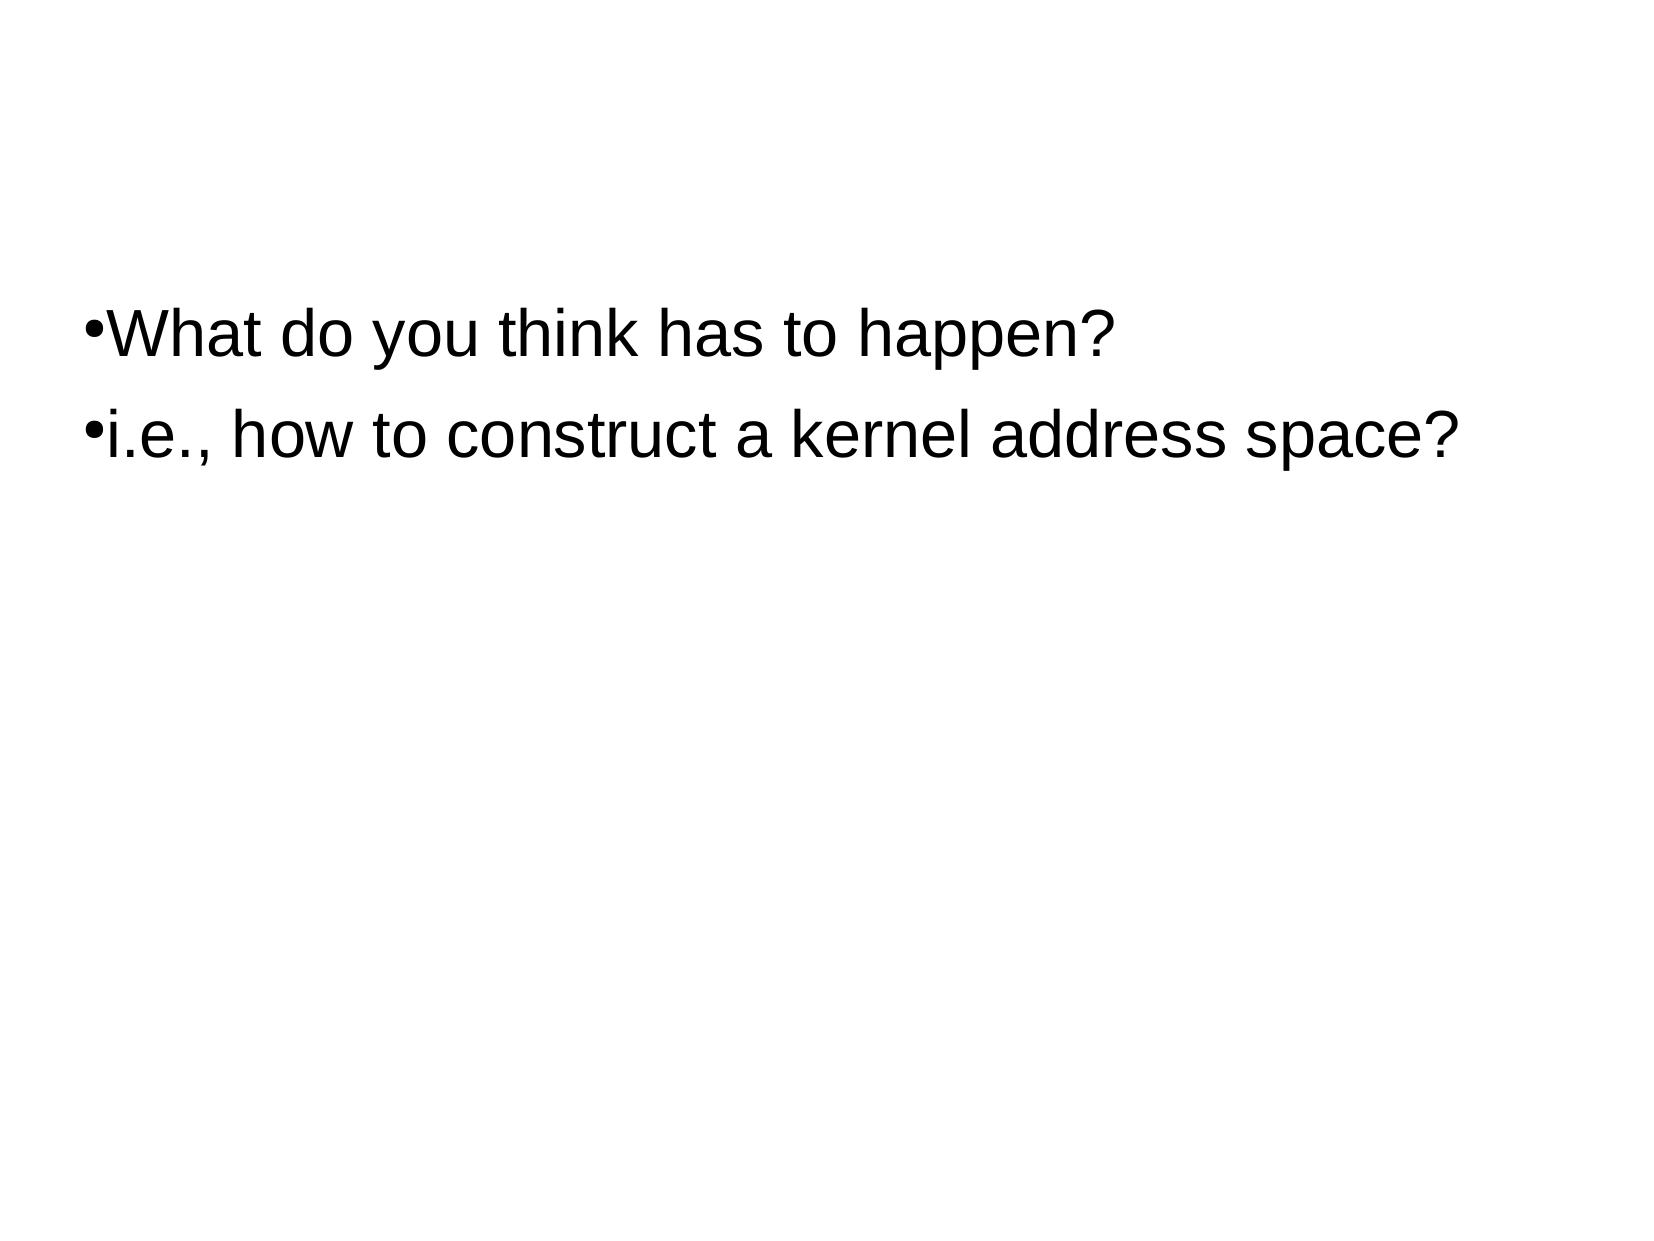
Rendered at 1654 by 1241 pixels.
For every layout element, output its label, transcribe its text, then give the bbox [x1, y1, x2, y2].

list What do you think has to happen? i.e., how to construct a kernel address space? [82, 290, 1571, 1010]
